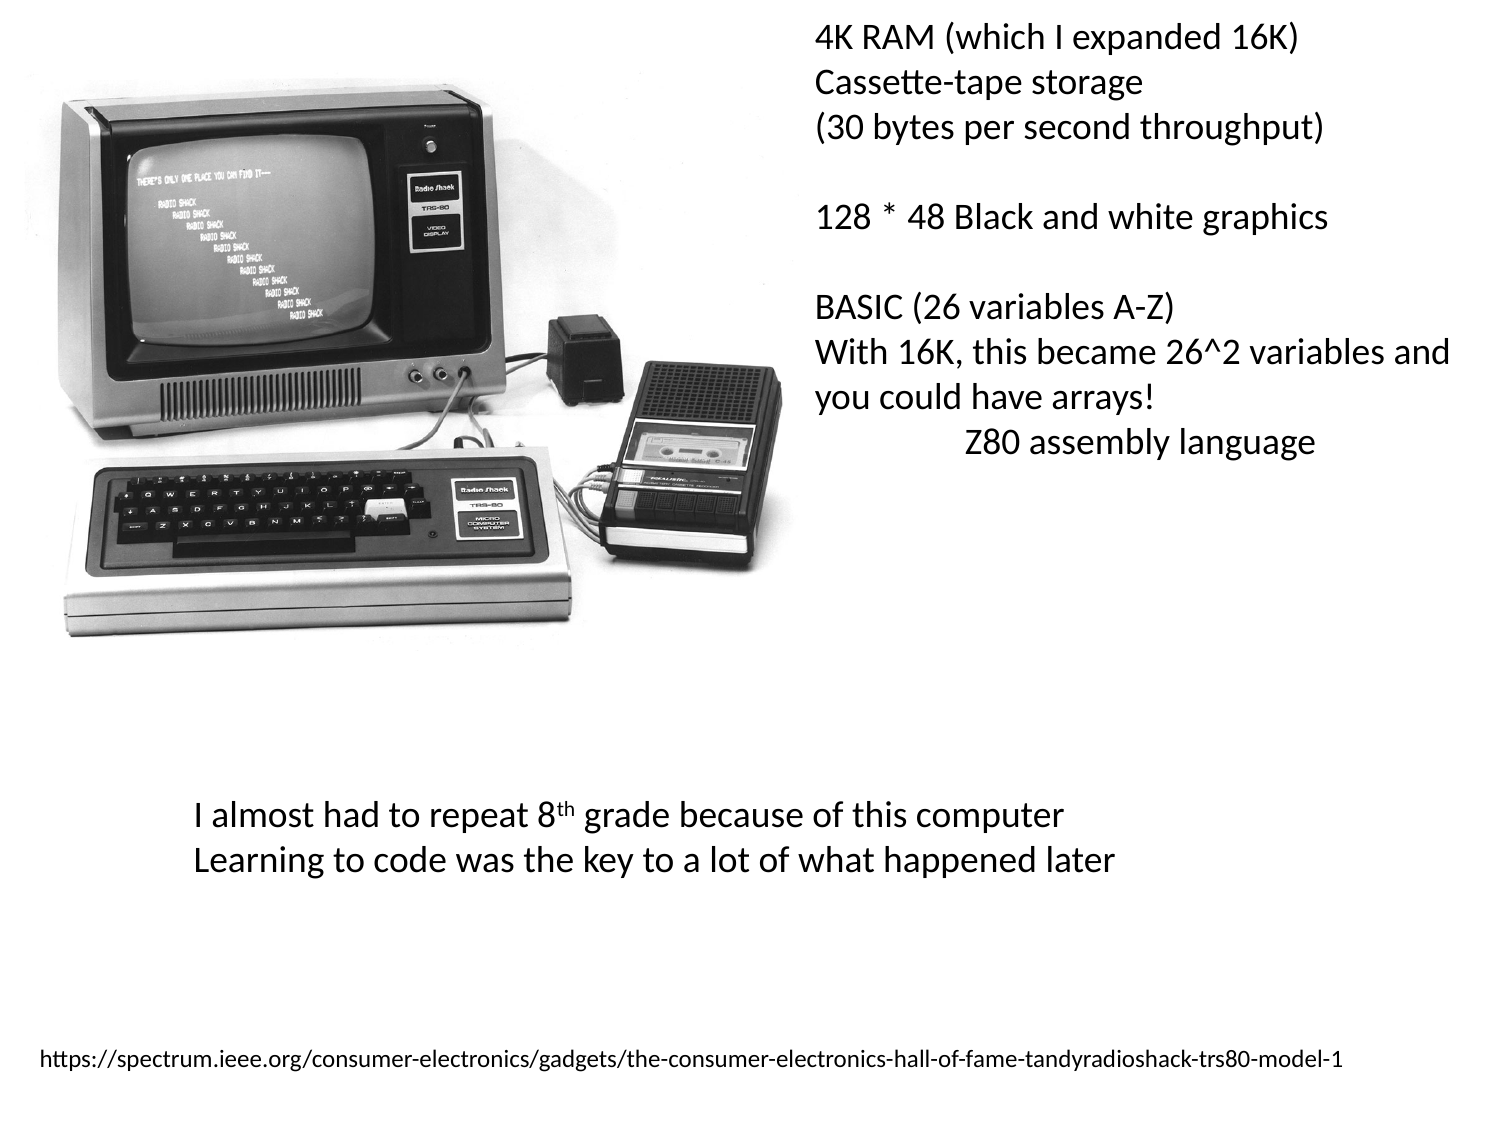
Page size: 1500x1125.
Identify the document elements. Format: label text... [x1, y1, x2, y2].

text_box https://spectrum.ieee.org/consumer-electronics/gadgets/the-consumer-electronics-hall-of-fame-tandyradioshack-trs80-model-1 [24, 1034, 1500, 1080]
text_box I almost had to repeat 8th grade because of this computer Learning to code was the key to a lot of what happened later [178, 737, 1132, 888]
picture [24, 70, 799, 652]
text_box 4K RAM (which I expanded 16K) Cassette-tape storage (30 bytes per second throughput) 128 * 48 Black and white graphics BASIC (26 variables A-Z) With 16K, this became 26^2 variables and you could have arrays! Z80 assembly language [800, 4, 1500, 559]
